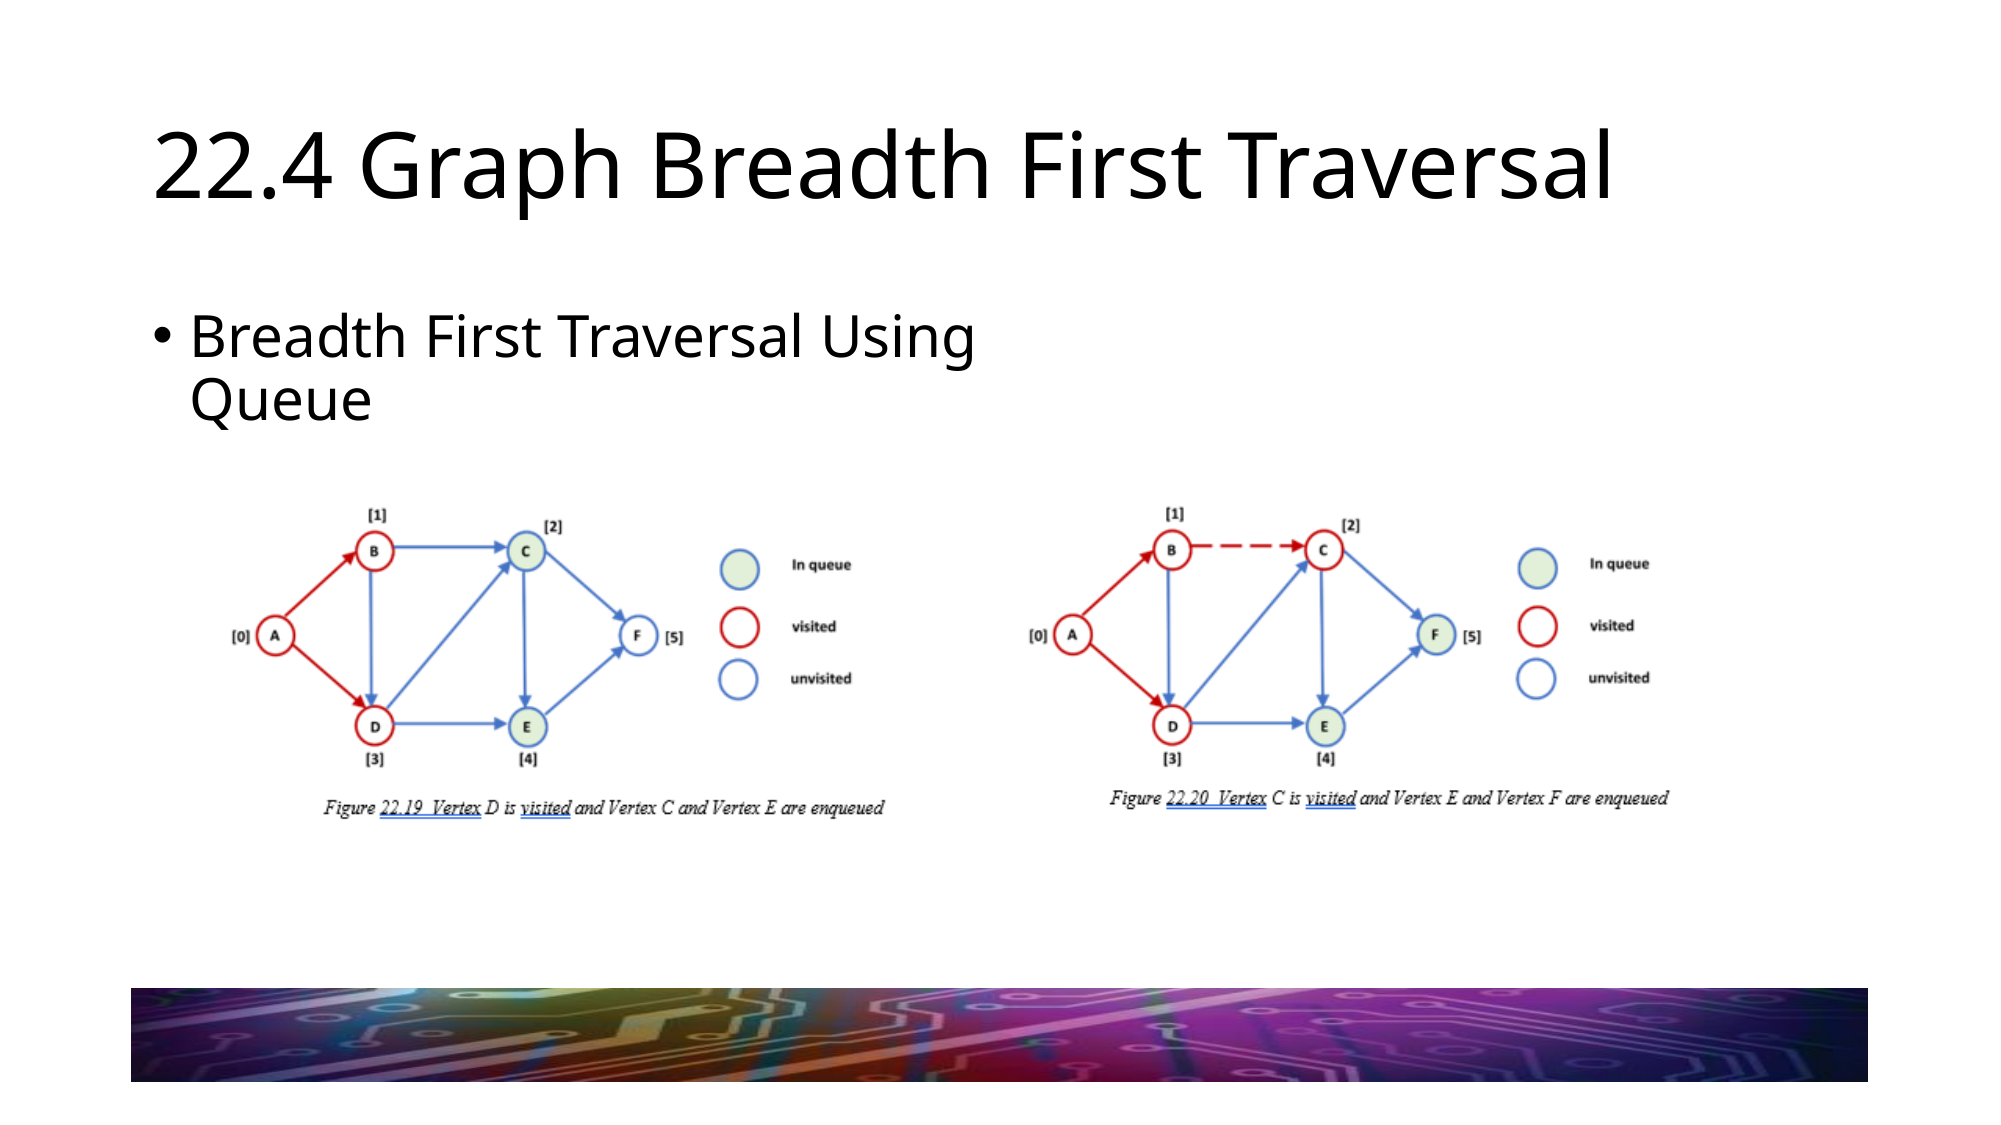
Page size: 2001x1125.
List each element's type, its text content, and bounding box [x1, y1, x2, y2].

picture [197, 485, 949, 842]
list Breadth First Traversal Using Queue [137, 299, 1072, 893]
picture [131, 988, 1869, 1083]
title 22.4 Graph Breadth First Traversal [137, 59, 1863, 278]
picture [999, 505, 1707, 822]
